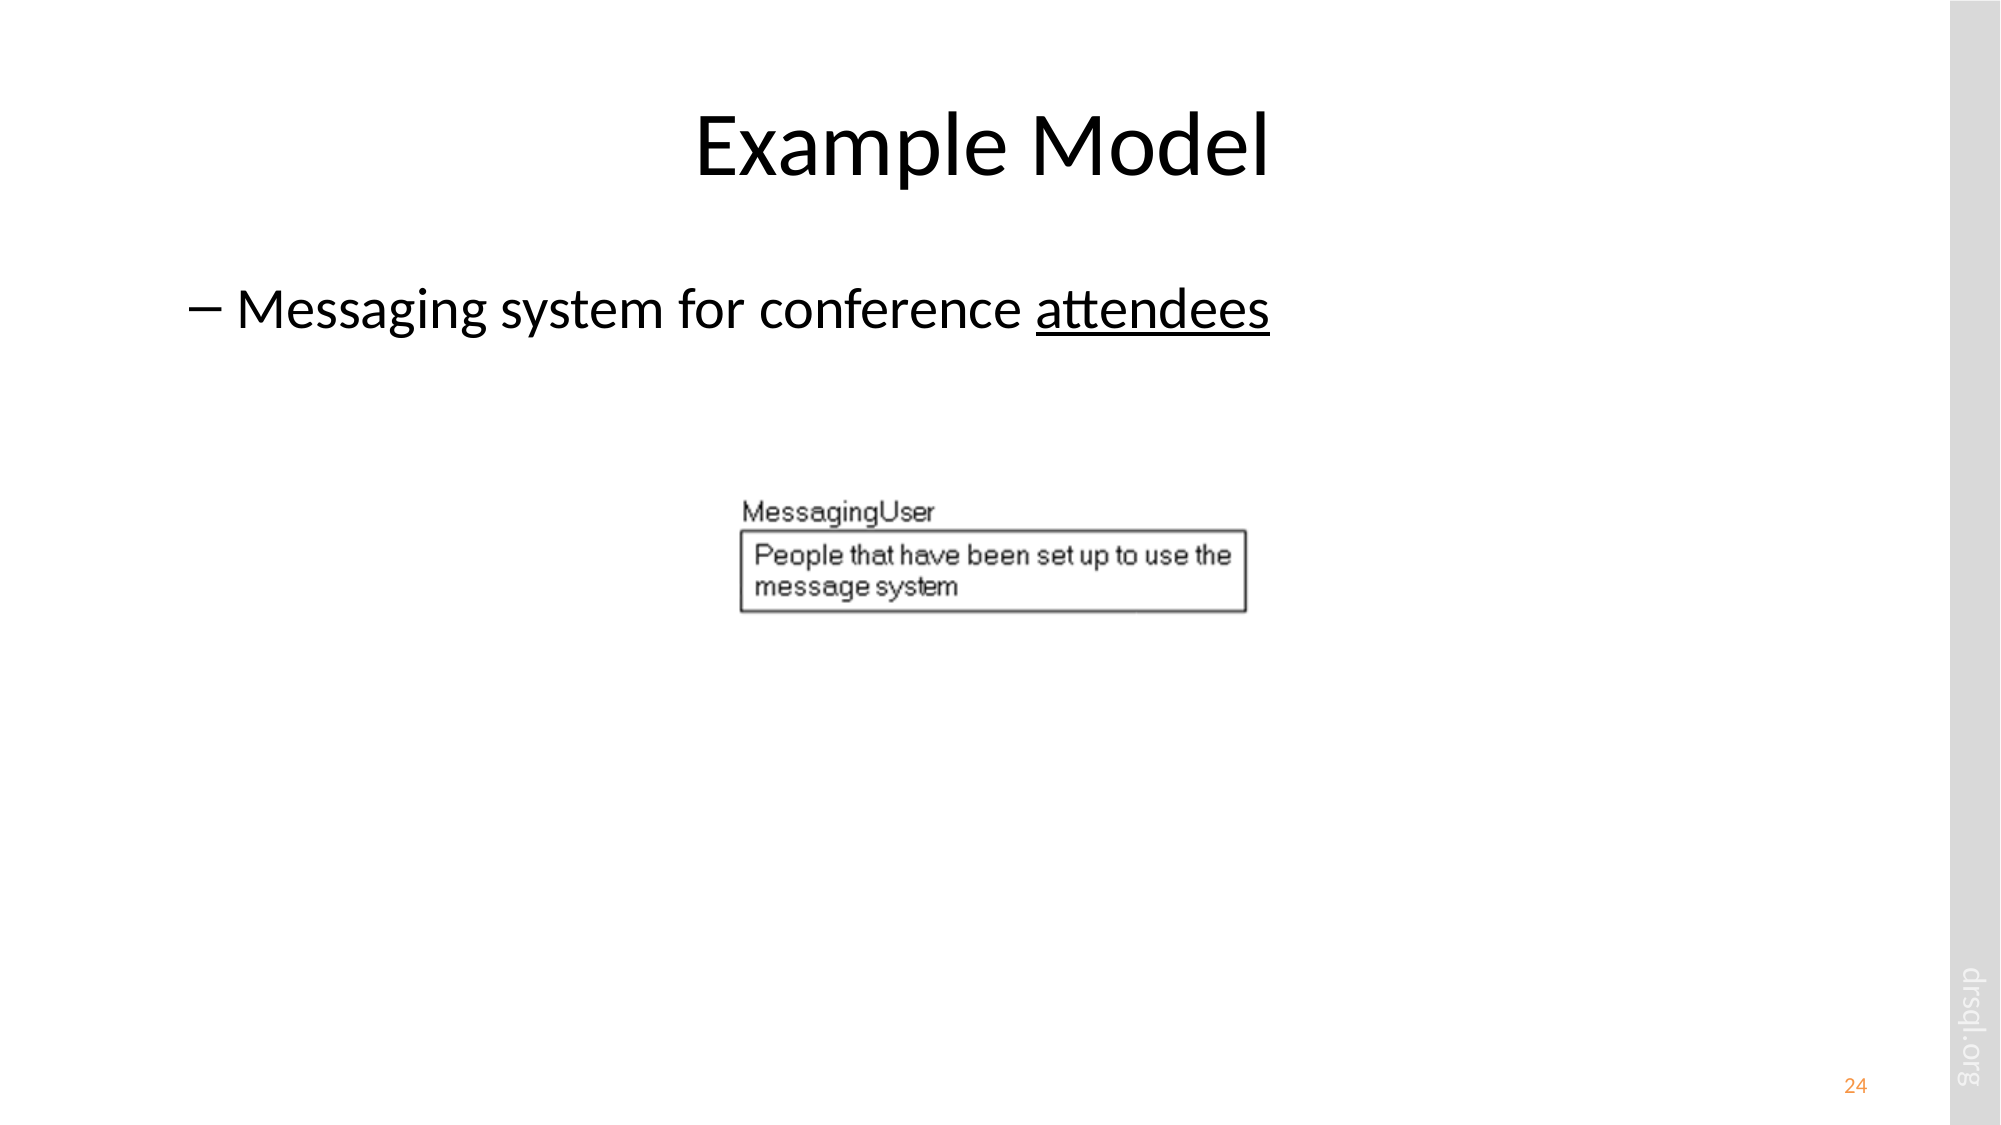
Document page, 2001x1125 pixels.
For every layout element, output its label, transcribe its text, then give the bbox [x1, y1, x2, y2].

title Example Model [99, 45, 1867, 233]
list Messaging system for conference attendees [99, 262, 1800, 1005]
picture [738, 497, 1262, 628]
